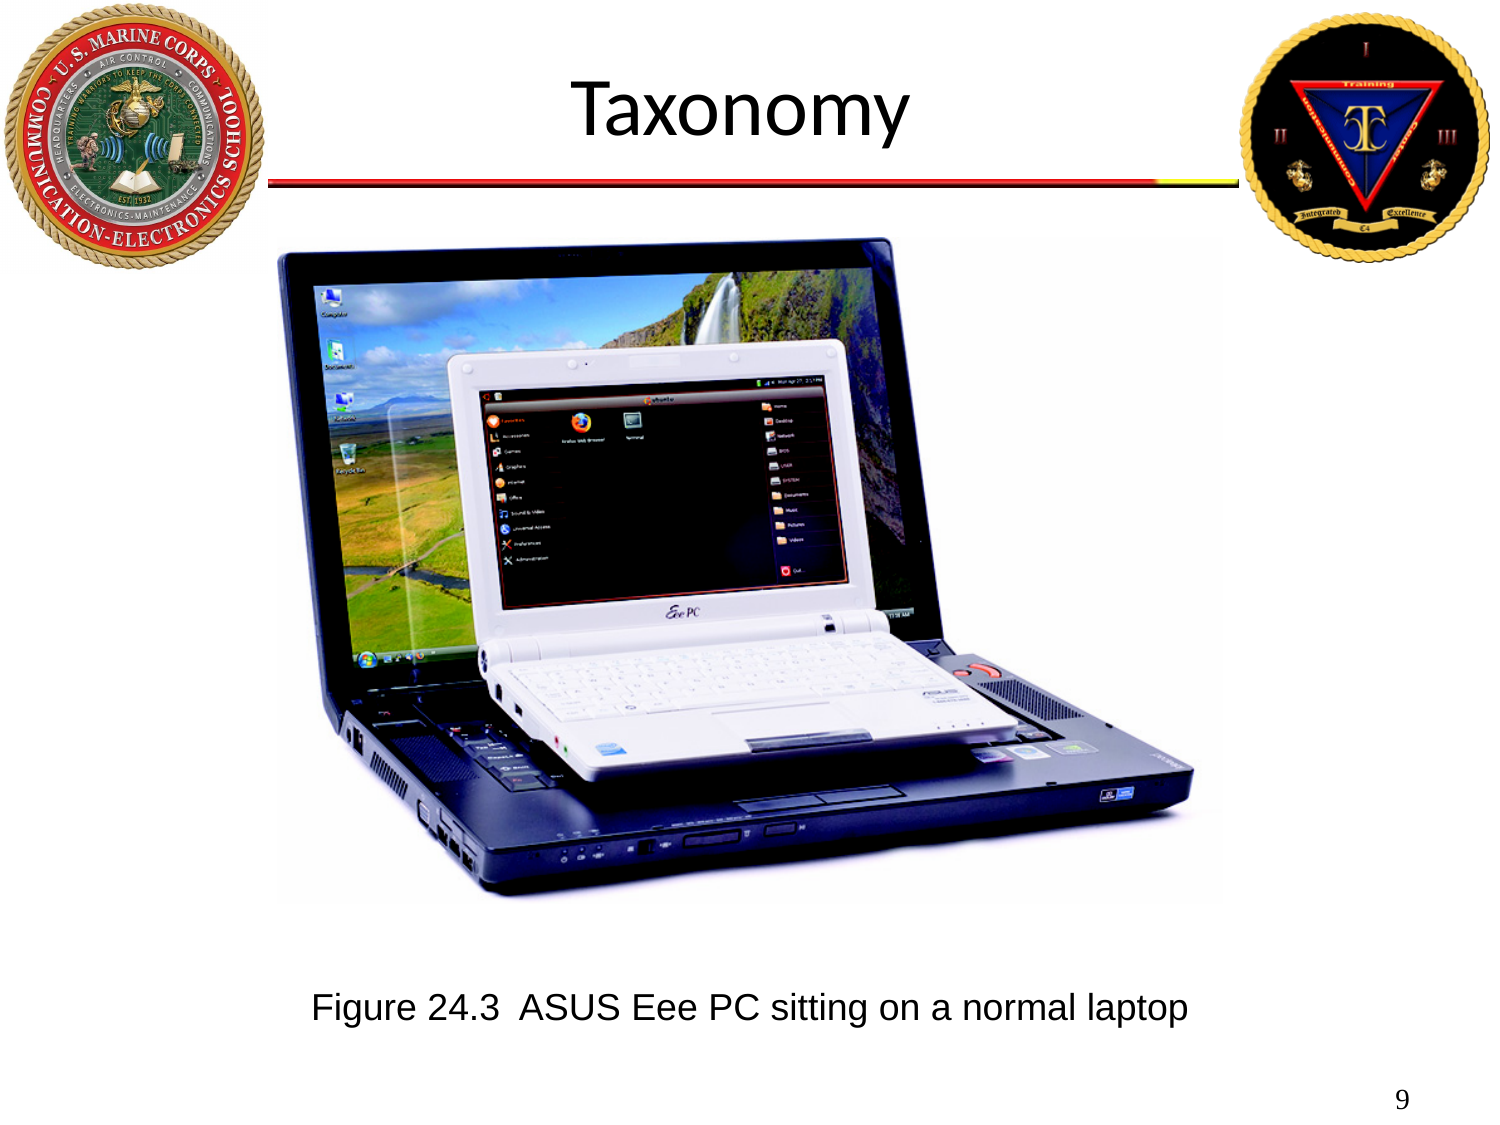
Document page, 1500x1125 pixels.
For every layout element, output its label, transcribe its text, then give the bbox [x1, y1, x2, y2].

title Taxonomy [75, 45, 1425, 233]
picture [0, 0, 268, 274]
text_box Figure 24.3 ASUS Eee PC sitting on a normal laptop [275, 980, 1225, 1037]
picture [277, 237, 1223, 905]
picture [1239, 12, 1490, 263]
